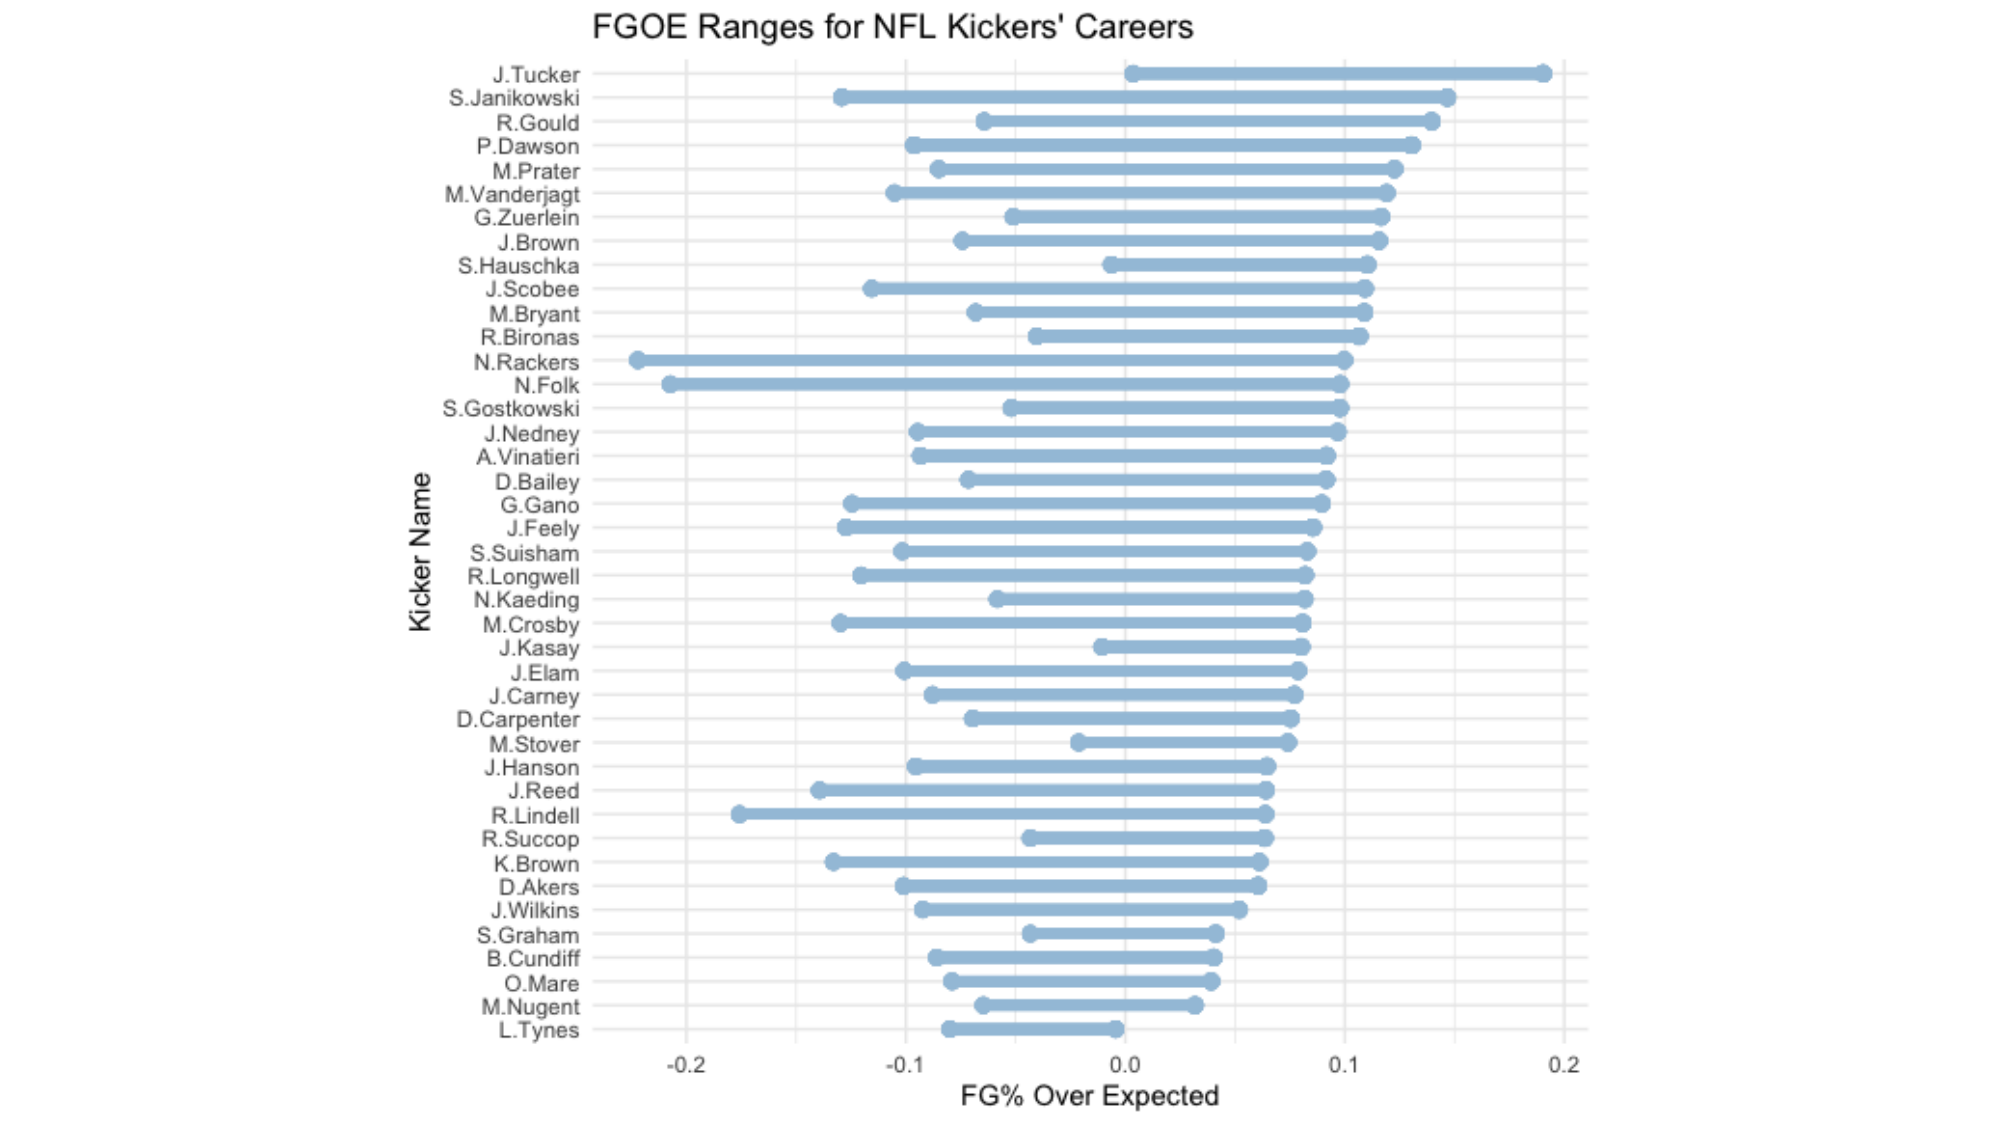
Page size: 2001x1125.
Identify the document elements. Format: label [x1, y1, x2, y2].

picture [396, 0, 1603, 1125]
